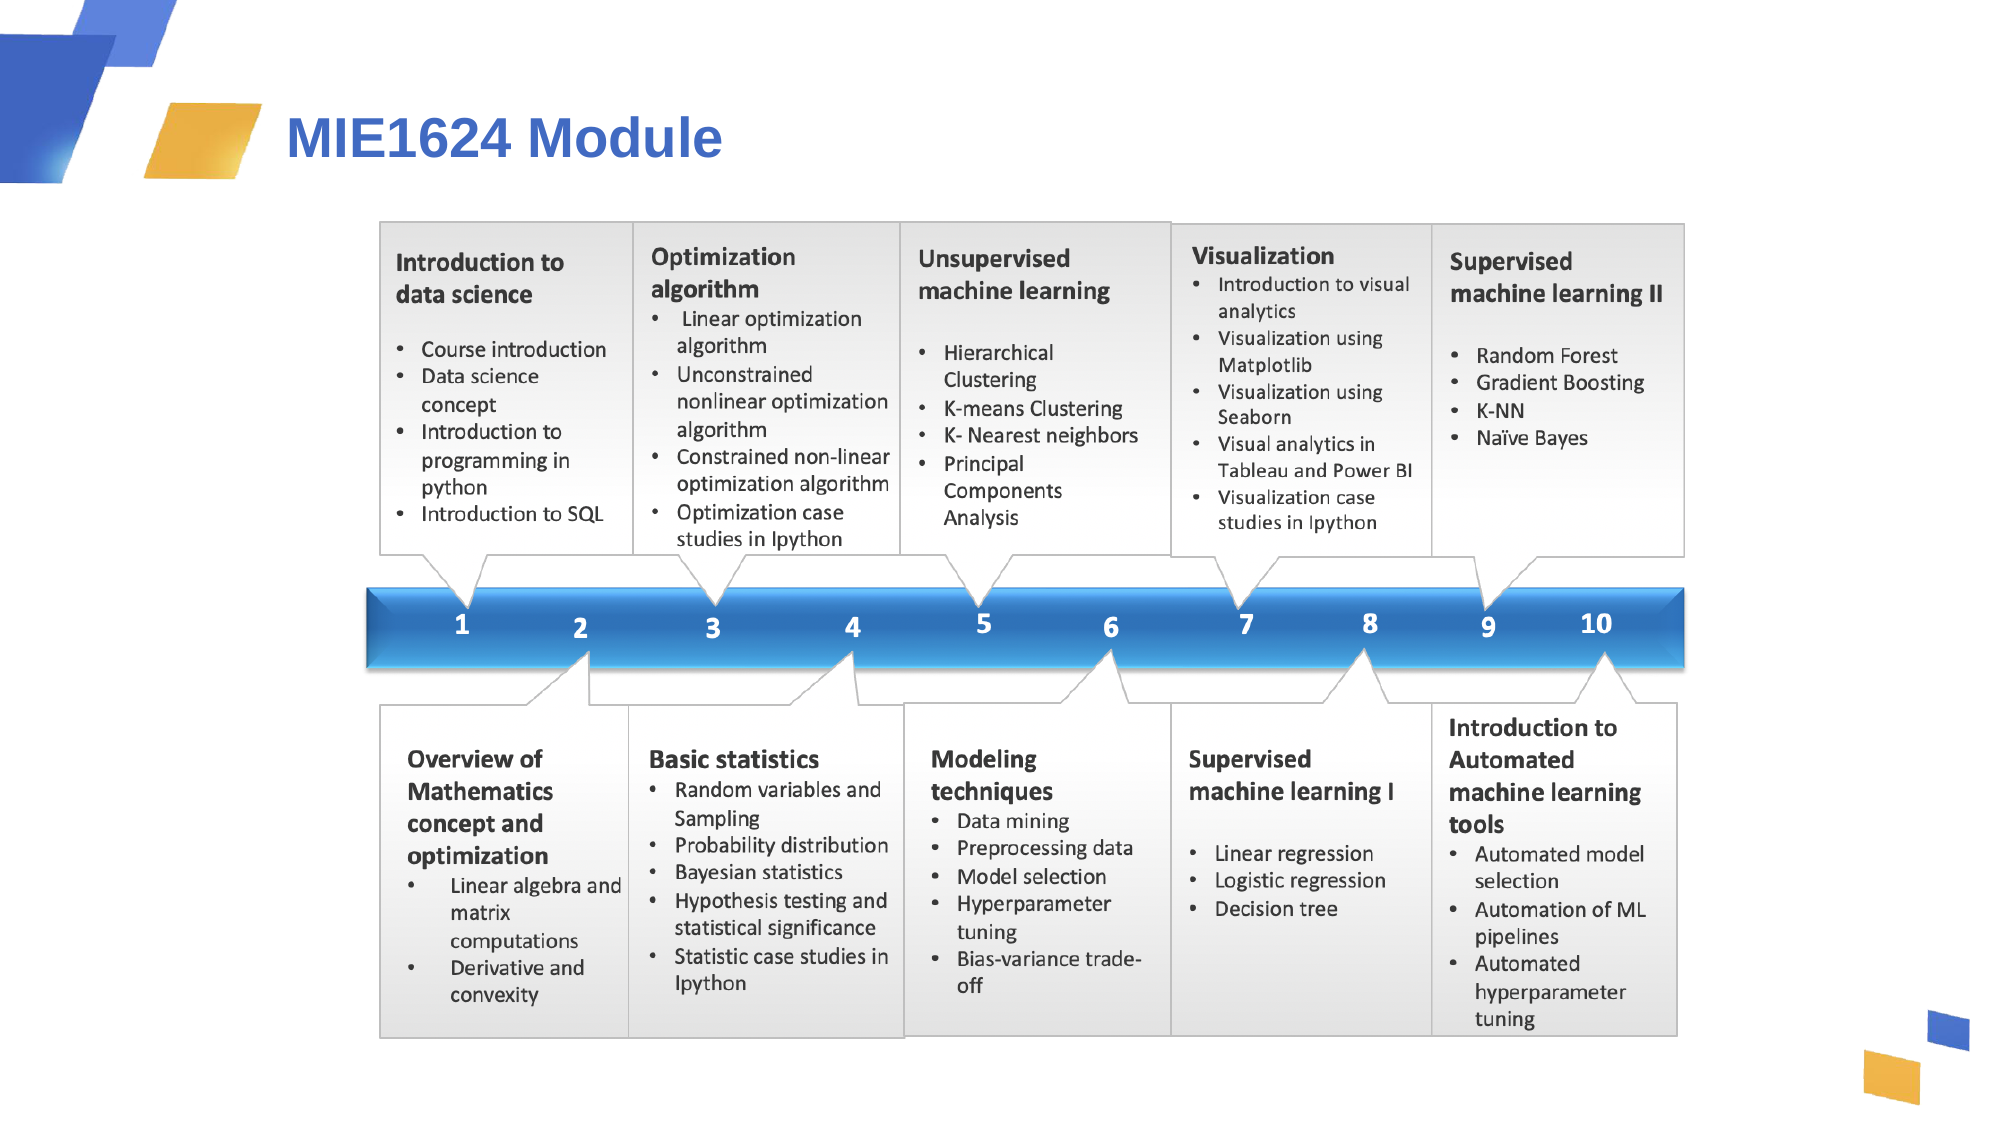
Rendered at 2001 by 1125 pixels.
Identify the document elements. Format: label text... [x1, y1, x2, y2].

picture [0, 0, 2001, 1125]
text_box MIE1624 Module [271, 93, 825, 176]
